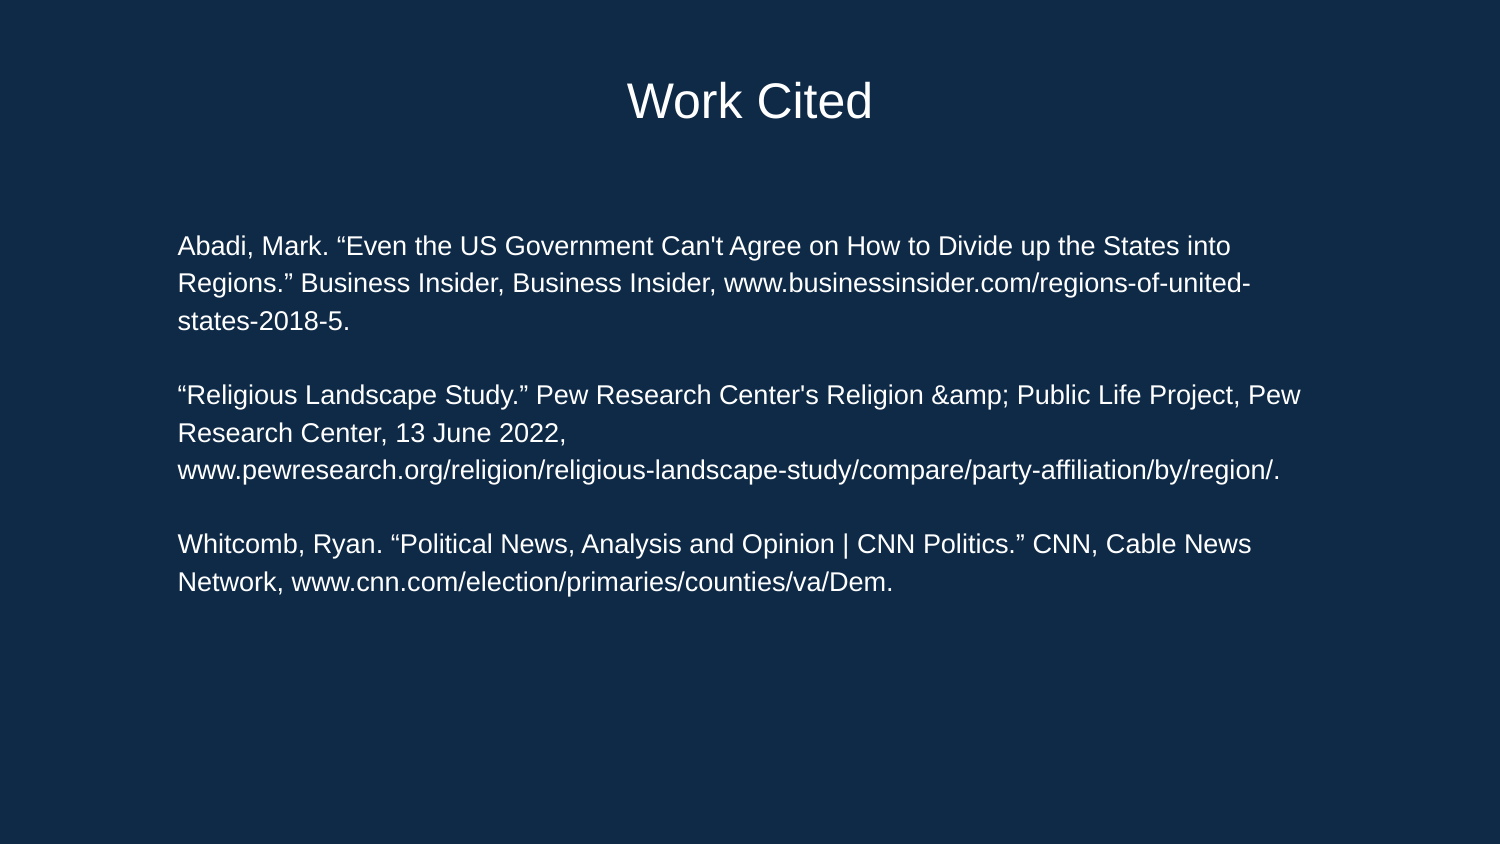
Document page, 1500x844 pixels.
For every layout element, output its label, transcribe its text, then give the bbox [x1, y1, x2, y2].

text_box Work Cited [171, 53, 1328, 133]
text_box Abadi, Mark. “Even the US Government Can't Agree on How to Divide up the States into Regions.” Business Insider, Business Insider, www.businessinsider.com/regions-of-united-states-2018-5. “Religious Landscape Study.” Pew Research Center's Religion &amp; Public Life Project, Pew Research Center, 13 June 2022, www.pewresearch.org/religion/religious-landscape-study/compare/party-affiliation/by/region/. Whitcomb, Ryan. “Political News, Analysis and Opinion | CNN Politics.” CNN, Cable News Network, www.cnn.com/election/primaries/counties/va/Dem. [162, 146, 1319, 791]
